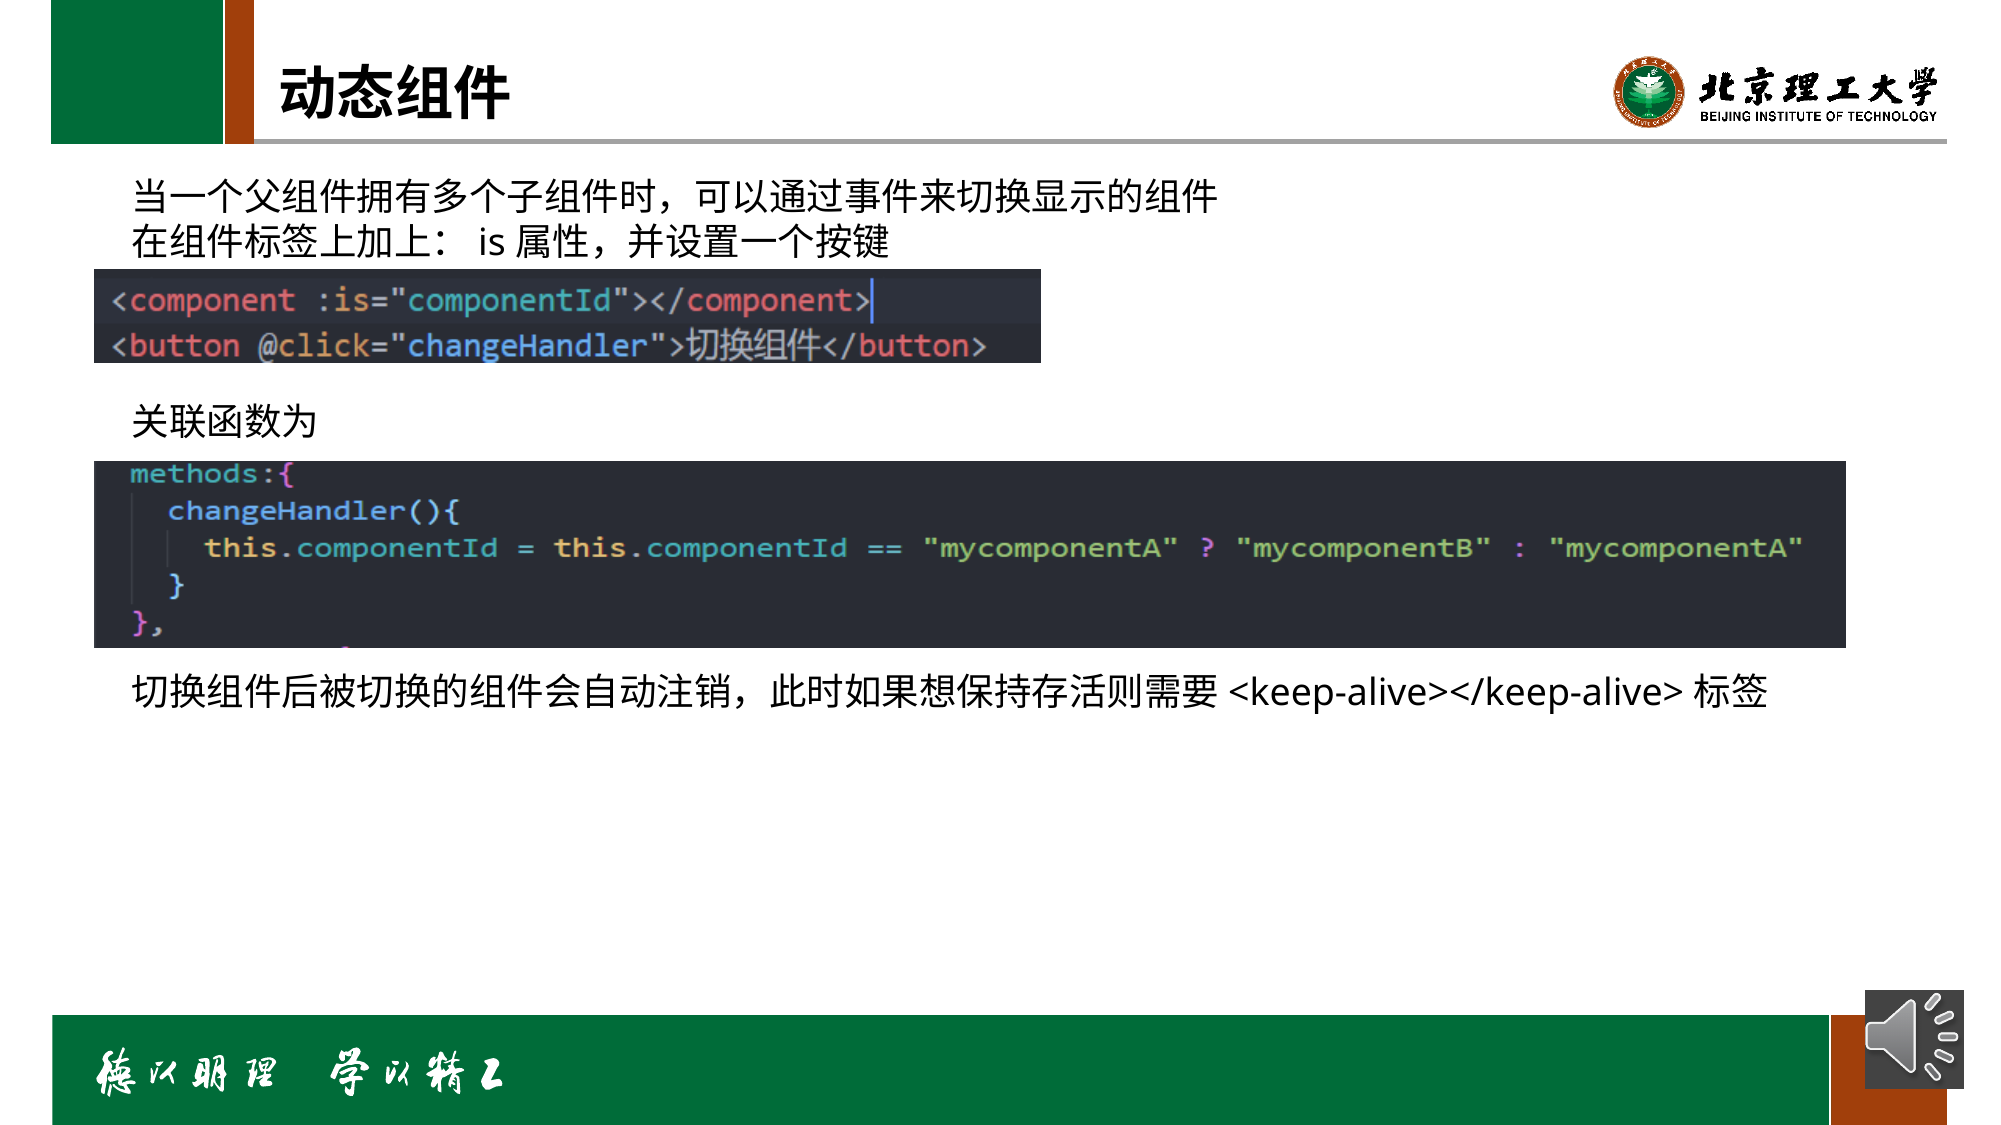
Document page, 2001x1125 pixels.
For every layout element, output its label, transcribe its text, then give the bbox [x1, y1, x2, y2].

text_box 当一个父组件拥有多个子组件时，可以通过事件来切换显示的组件 在组件标签上加上：is属性，并设置一个按键 关联函数为 切换组件后被切换的组件会自动注销，此时如果想保持存活则需要<keep-alive></keep-alive>标签 [116, 165, 1784, 461]
text_box 当一个父组件拥有多个子组件时，可以通过事件来切换显示的组件 在组件标签上加上：is属性，并设置一个按键 关联函数为 切换组件后被切换的组件会自动注销，此时如果想保持存活则需要<keep-alive></keep-alive>标签 [116, 648, 1784, 856]
picture [94, 461, 1846, 648]
title 动态组件 [263, 56, 1682, 136]
picture [94, 269, 1041, 363]
picture [1864, 989, 1965, 1090]
picture [1682, 56, 1937, 128]
